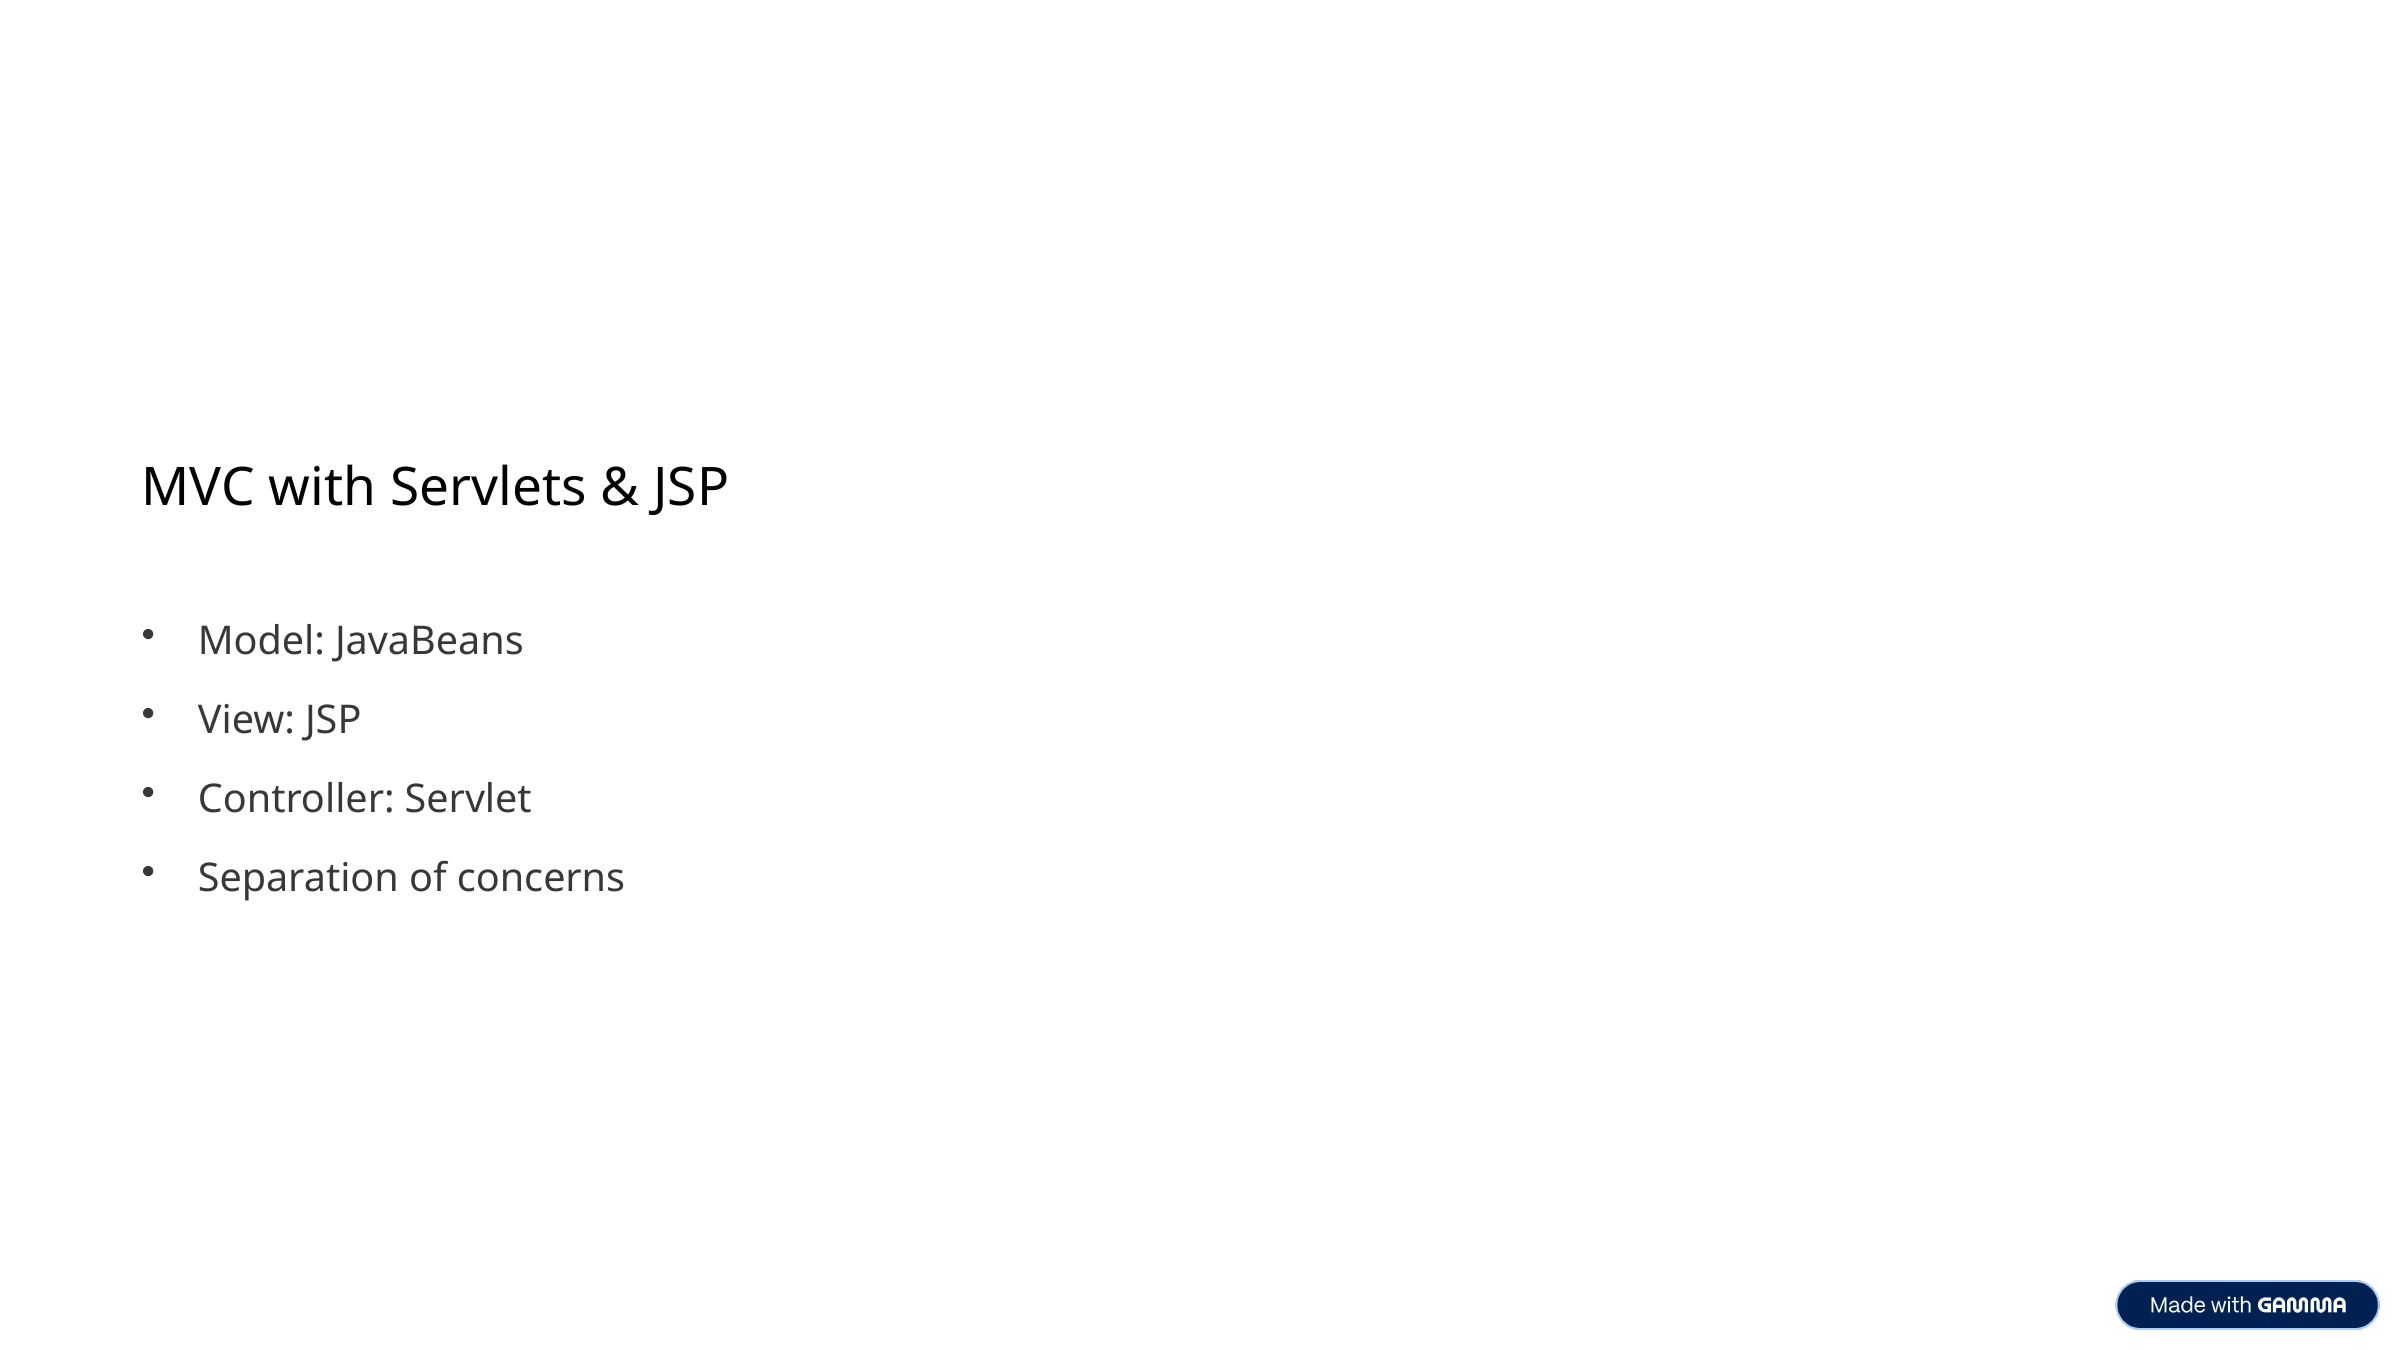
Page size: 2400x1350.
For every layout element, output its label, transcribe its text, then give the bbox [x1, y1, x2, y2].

text_box View: JSP [141, 676, 2259, 742]
text_box Model: JavaBeans [141, 597, 2259, 663]
text_box Separation of concerns [141, 834, 2259, 900]
text_box MVC with Servlets & JSP [141, 450, 727, 517]
picture [2106, 1271, 2389, 1339]
text_box Controller: Servlet [141, 755, 2259, 821]
